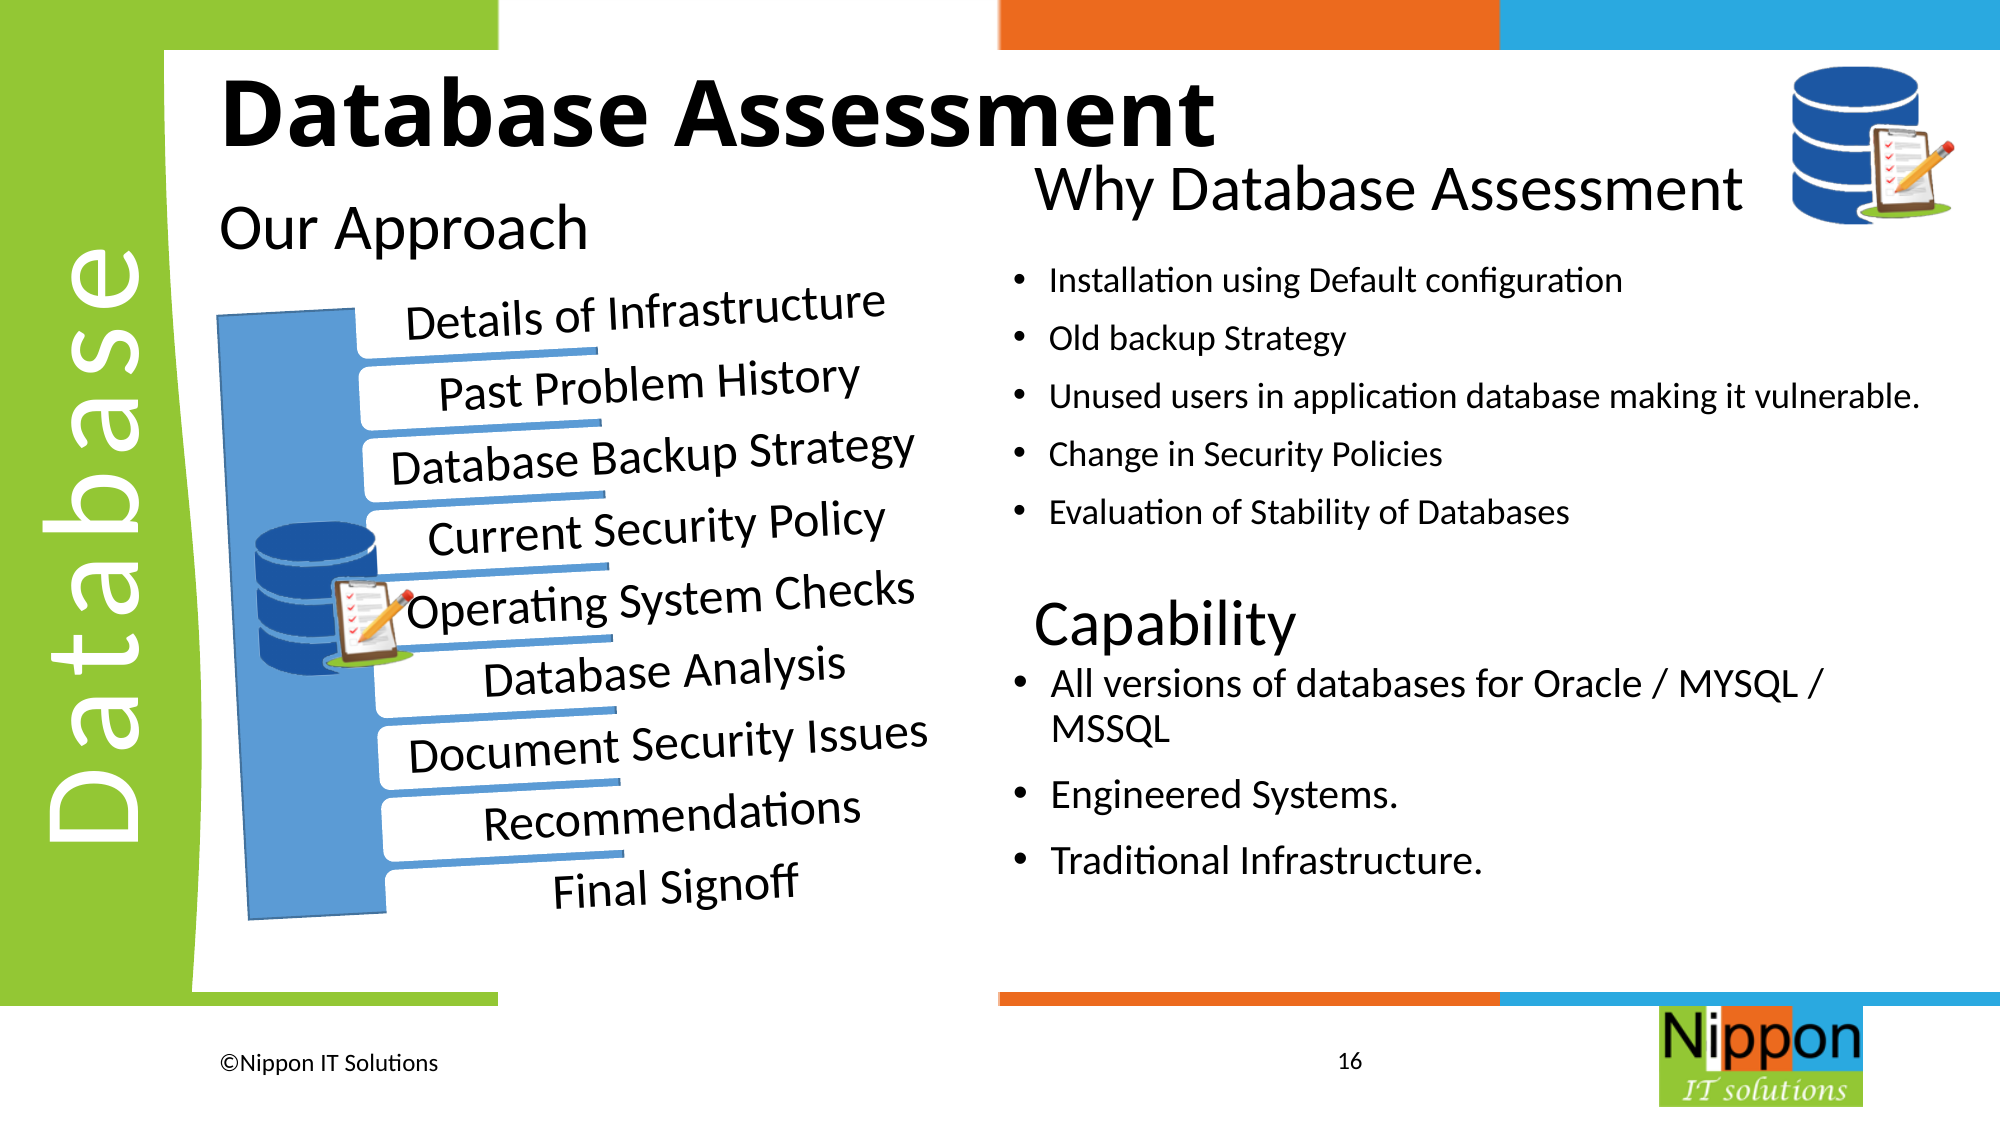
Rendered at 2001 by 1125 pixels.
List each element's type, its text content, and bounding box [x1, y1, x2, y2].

slide_number 16 [1322, 1037, 1483, 1098]
picture [0, 992, 2000, 1107]
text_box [232, 279, 952, 920]
picture [1784, 57, 1963, 233]
text_box Our Approach [204, 185, 991, 272]
picture [0, 0, 2000, 50]
text_box All versions of databases for Oracle / MYSQL / MSSQL Engineered Systems. Traditional Infrastructure. [998, 653, 1968, 903]
text_box Database Assessment [204, 59, 1784, 170]
text_box Why Database Assessment [1019, 146, 1784, 232]
text_box Database [0, 194, 174, 903]
text_box Capability [1019, 580, 1909, 653]
footer ©Nippon IT Solutions [204, 1039, 1061, 1099]
text_box Installation using Default configuration Old backup Strategy Unused users in application database making it vulnerable. Change in Security Policies Evaluation of Stability of Databases [998, 253, 1968, 571]
